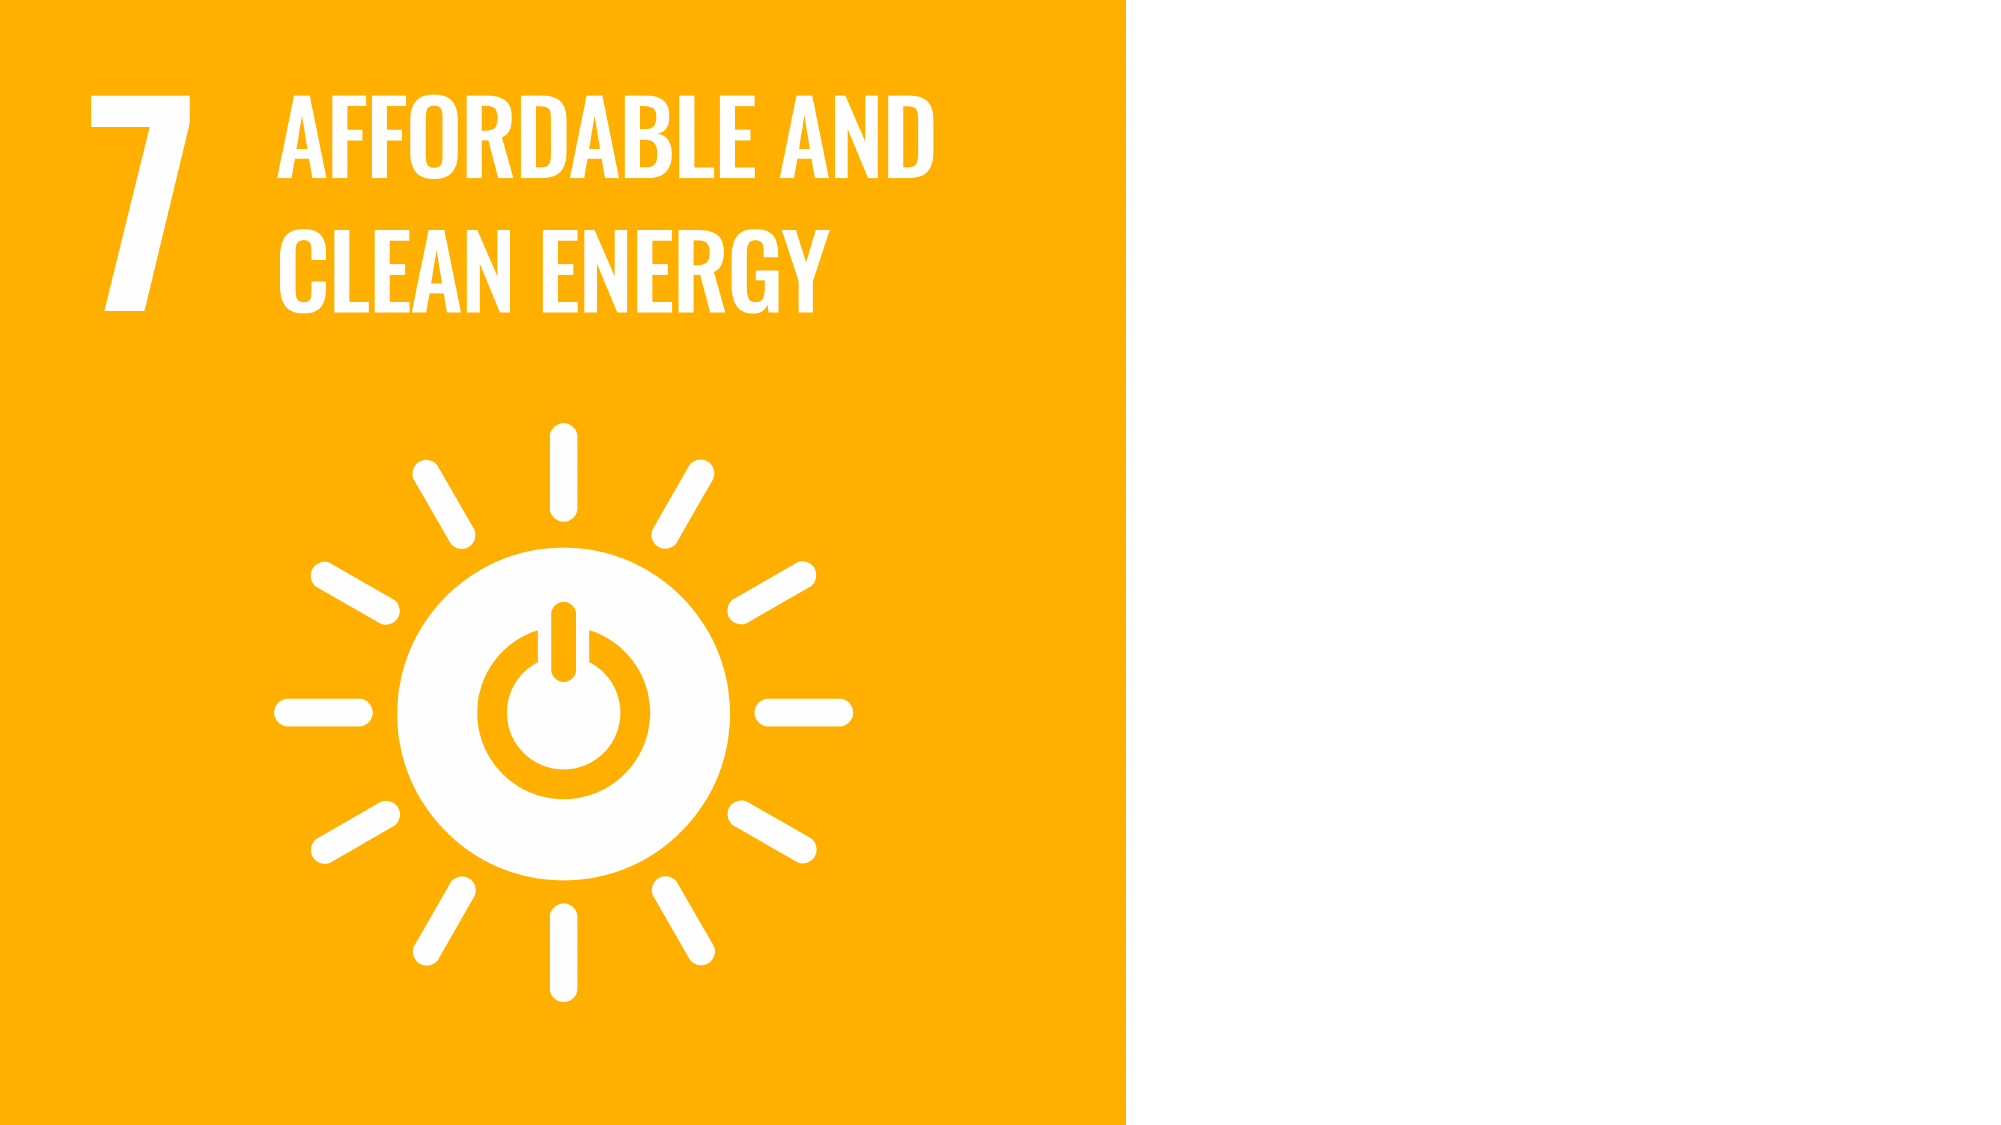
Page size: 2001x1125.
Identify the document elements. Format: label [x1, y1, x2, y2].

picture [0, 0, 1126, 1125]
